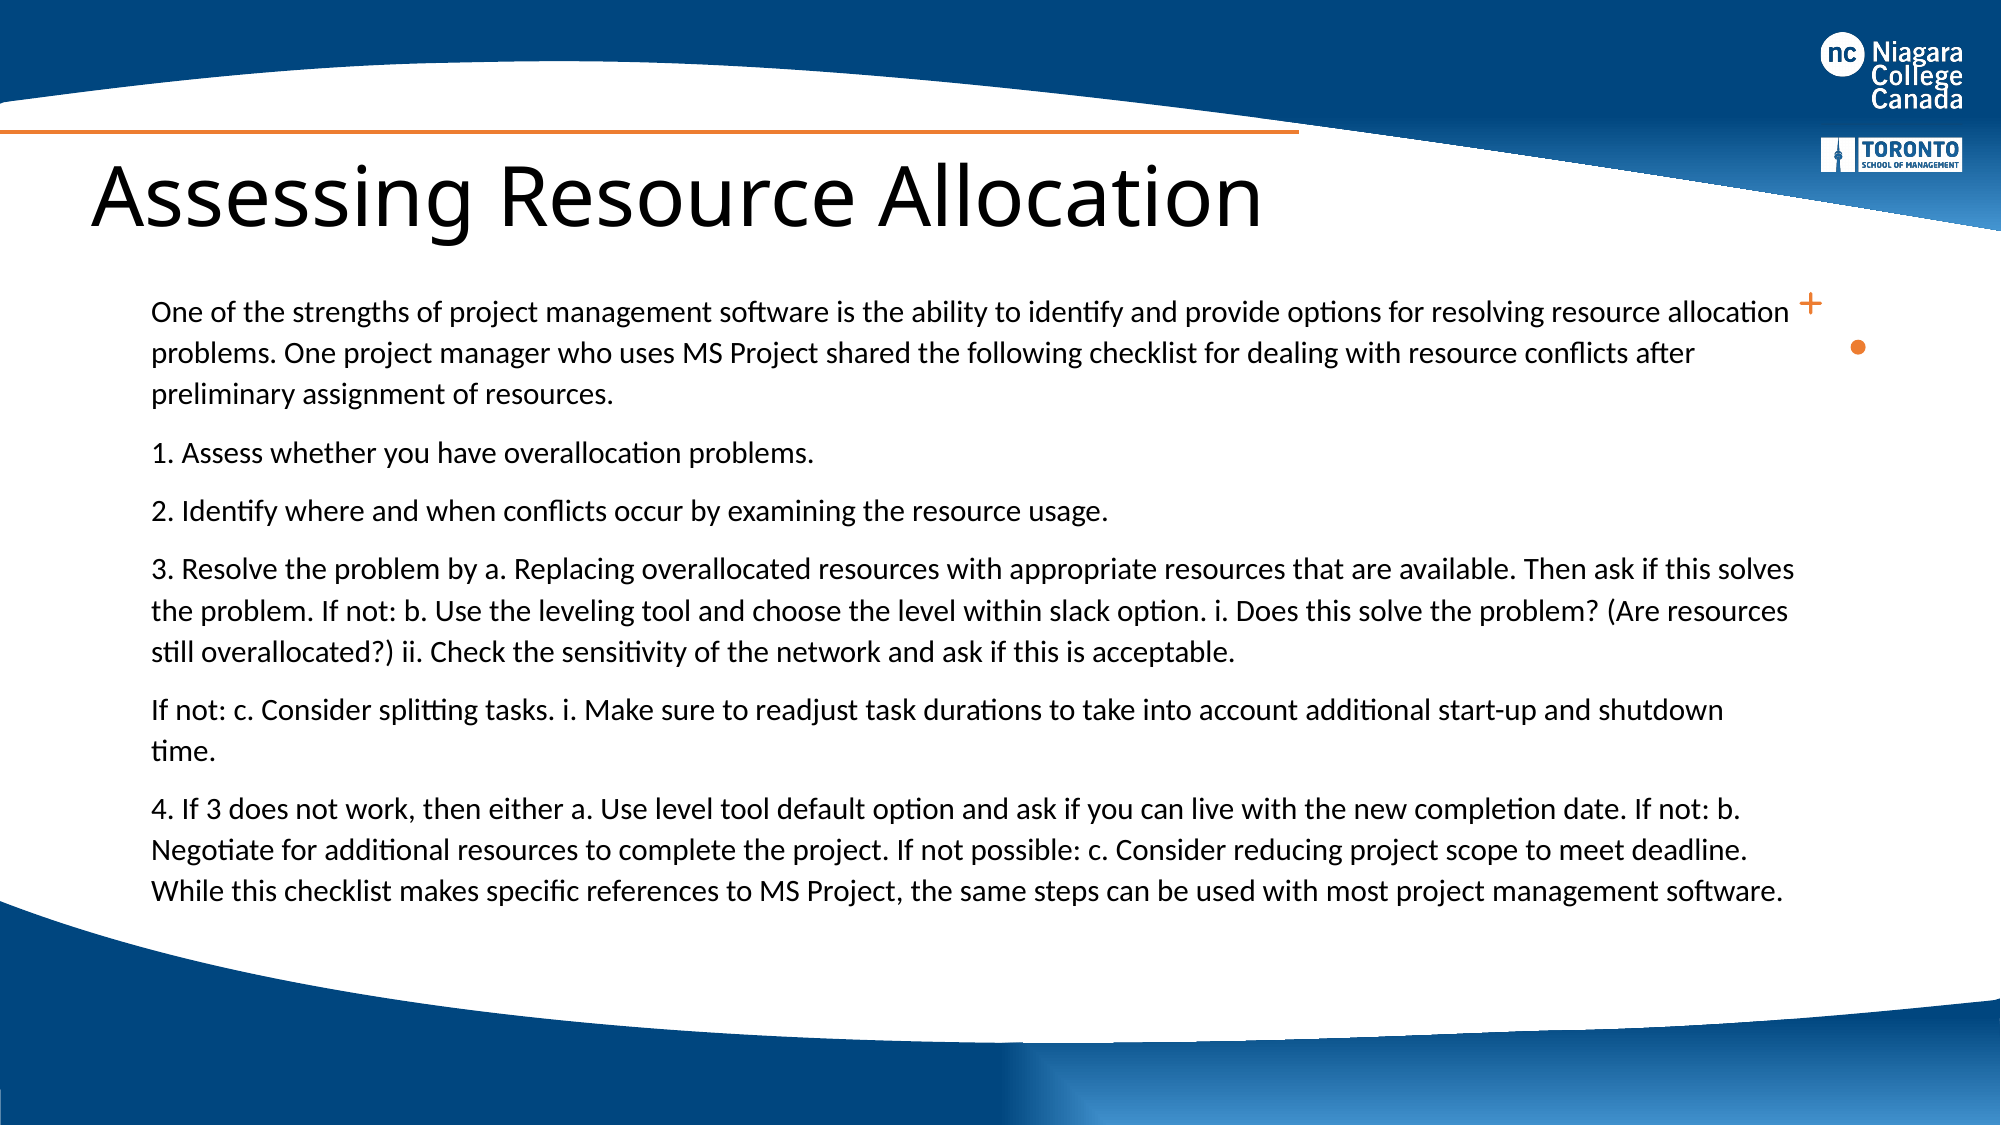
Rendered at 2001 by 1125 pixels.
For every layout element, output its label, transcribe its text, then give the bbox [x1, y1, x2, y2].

text_box [0, 0, 2000, 232]
picture [1820, 32, 1963, 172]
text_box [0, 899, 2000, 1125]
title Assessing Resource Allocation [76, 63, 1533, 252]
list One of the strengths of project management software is the ability to identify and provide options for resolving resource allocation problems. One project manager who uses MS Project shared the following checklist for dealing with resource conflicts after preliminary assignment of resources. 1. Assess whether you have overallocation problems. 2. Identify where and when conflicts occur by examining the resource usage. 3. Resolve the problem by a. Replacing overallocated resources with appropriate resources that are available. Then ask if this solves the problem. If not: b. Use the leveling tool and choose the level within slack option. i. Does this solve the problem? (Are resources still overallocated?) ii. Check the sensitivity of the network and ask if this is acceptable. If not: c. Consider splitting tasks. i. Make sure to readjust task durations to take into account additional start-up and shutdown time. 4. If 3 does not work, then either a. Use level tool default option and ask if you can live with the new completion date. If not: b. Negotiate for additional resources to complete the project. If not possible: c. Consider reducing project scope to meet deadline. While this checklist makes specific references to MS Project, the same steps can be used with most project management software. [136, 280, 1813, 926]
